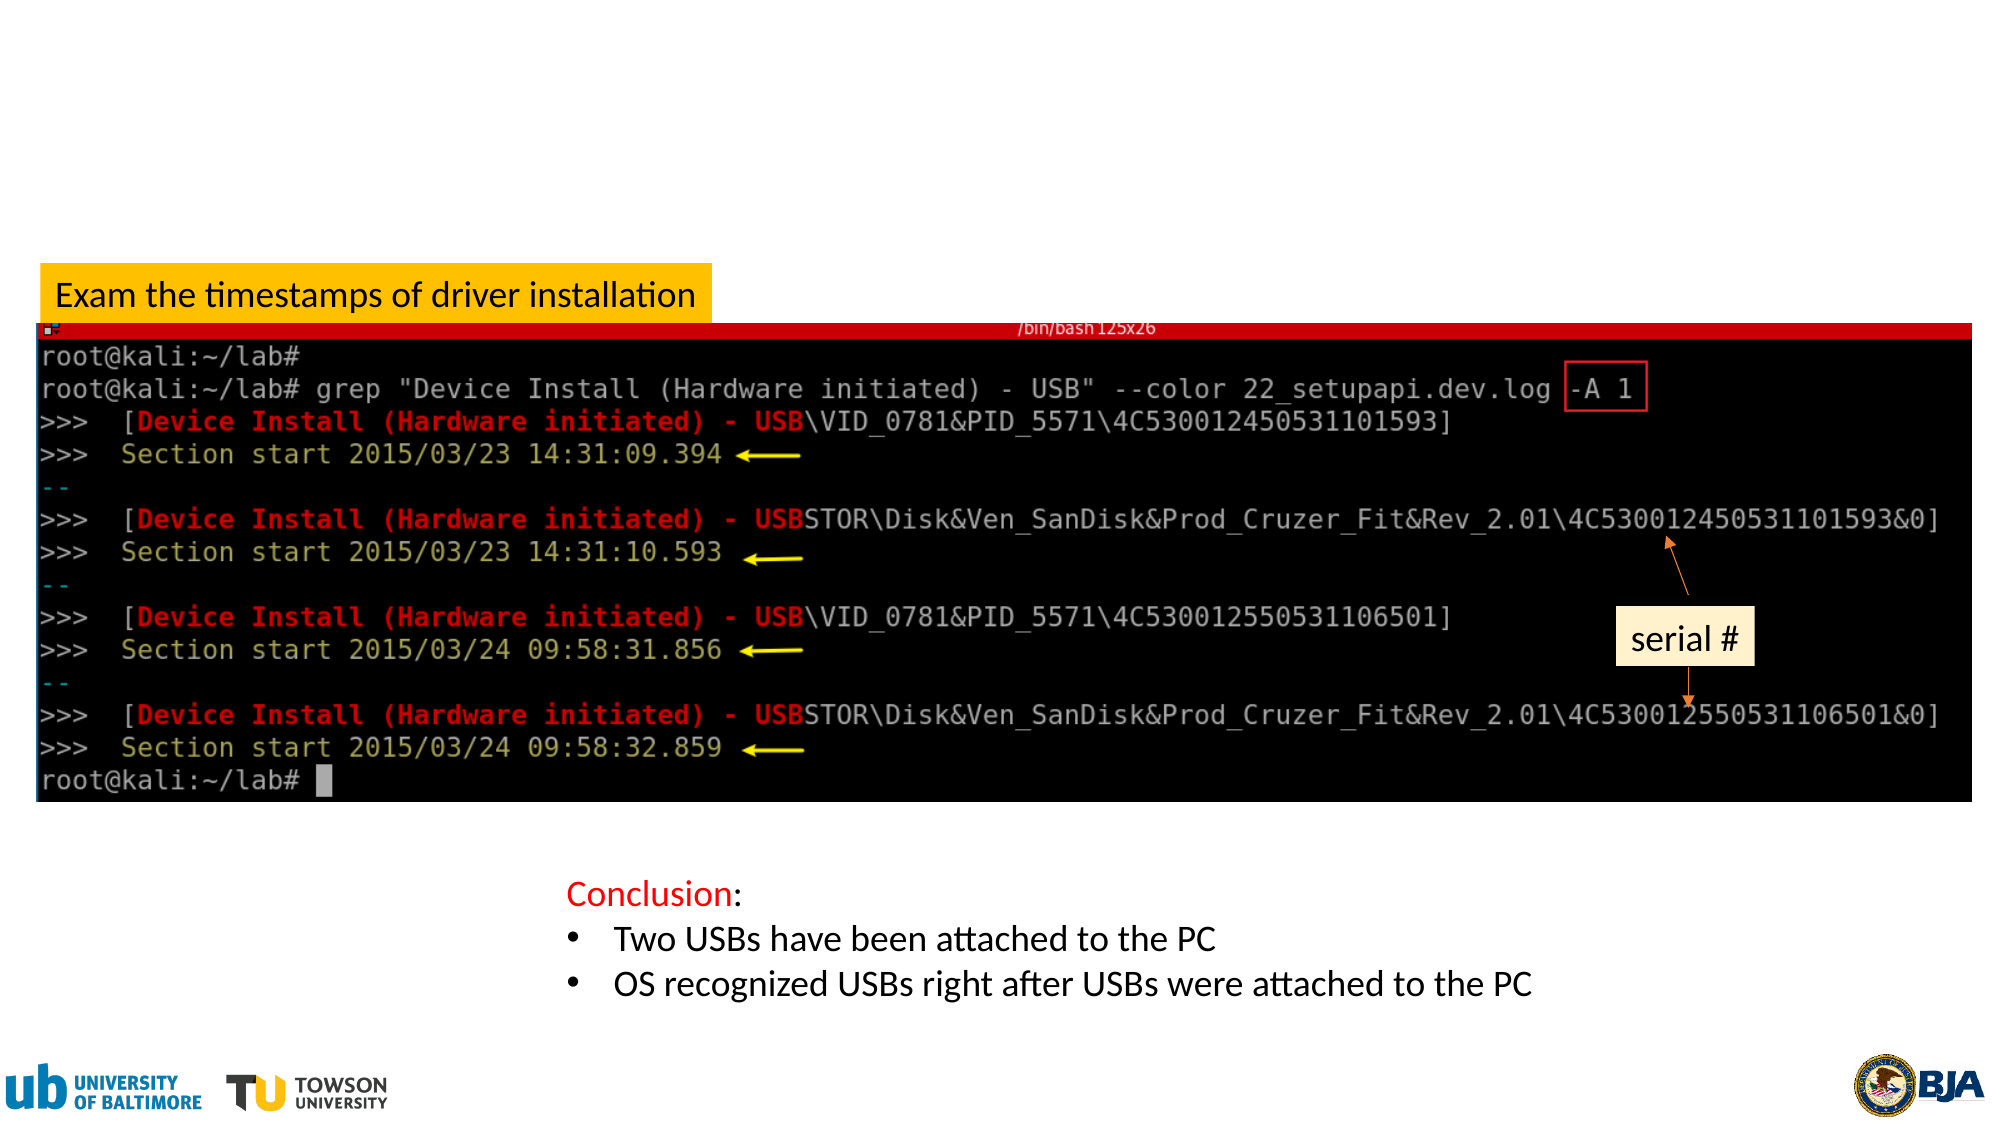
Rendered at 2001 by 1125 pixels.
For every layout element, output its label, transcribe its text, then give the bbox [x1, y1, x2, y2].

picture [36, 323, 1972, 802]
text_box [1666, 535, 1689, 595]
text_box Exam the timestamps of driver installation [40, 263, 712, 323]
picture [0, 1031, 407, 1125]
picture [1854, 1054, 1986, 1117]
text_box Conclusion: Two USBs have been attached to the PC OS recognized USBs right after USBs were attached to the PC [551, 861, 1549, 1012]
